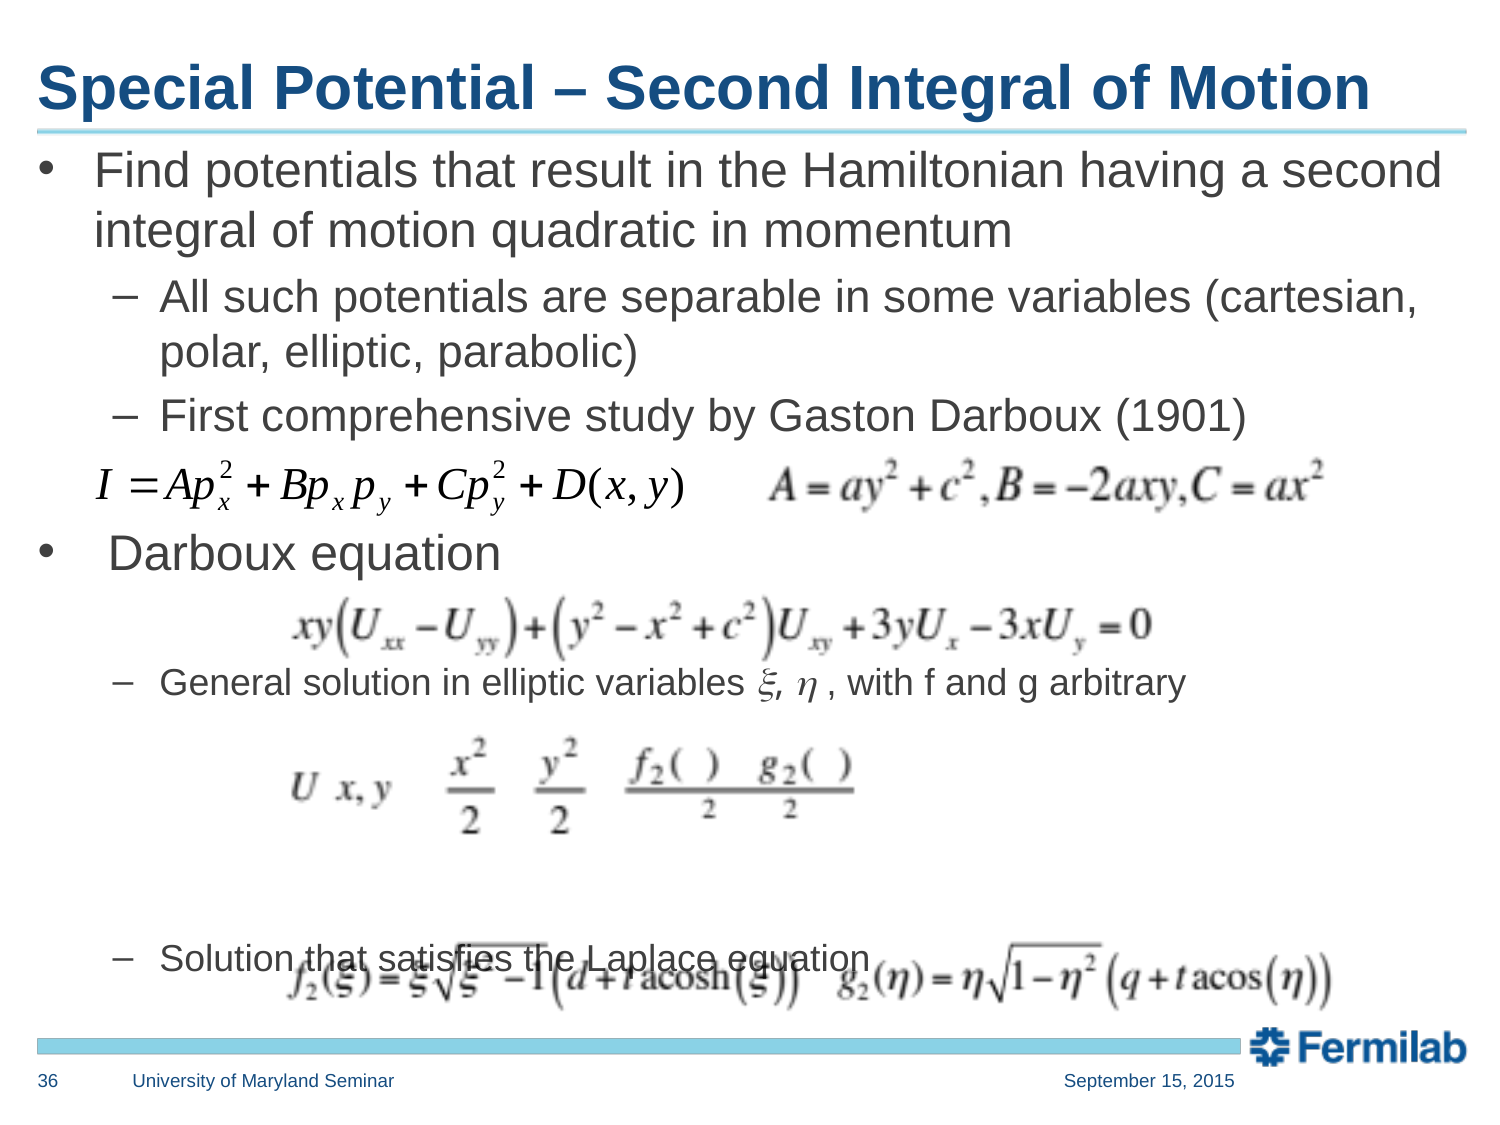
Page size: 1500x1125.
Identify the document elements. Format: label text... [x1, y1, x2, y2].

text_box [287, 587, 1158, 671]
slide_number 36 [37, 1068, 111, 1109]
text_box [762, 449, 1328, 518]
title Special Potential – Second Integral of Motion [37, 17, 1463, 123]
footer University of Maryland Seminar [132, 1068, 1014, 1109]
picture [262, 924, 1357, 1026]
picture [287, 724, 858, 851]
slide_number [1058, 1068, 1235, 1109]
list Find potentials that result in the Hamiltonian having a second integral of motion quadratic in momentum All such potentials are separable in some variables (cartesian, polar, elliptic, parabolic) First comprehensive study by Gaston Darboux (1901) Darboux equation General solution in elliptic variables x, h , with f and g arbitrary Solution that satisfies the Laplace equation [37, 137, 1461, 990]
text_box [87, 449, 693, 527]
